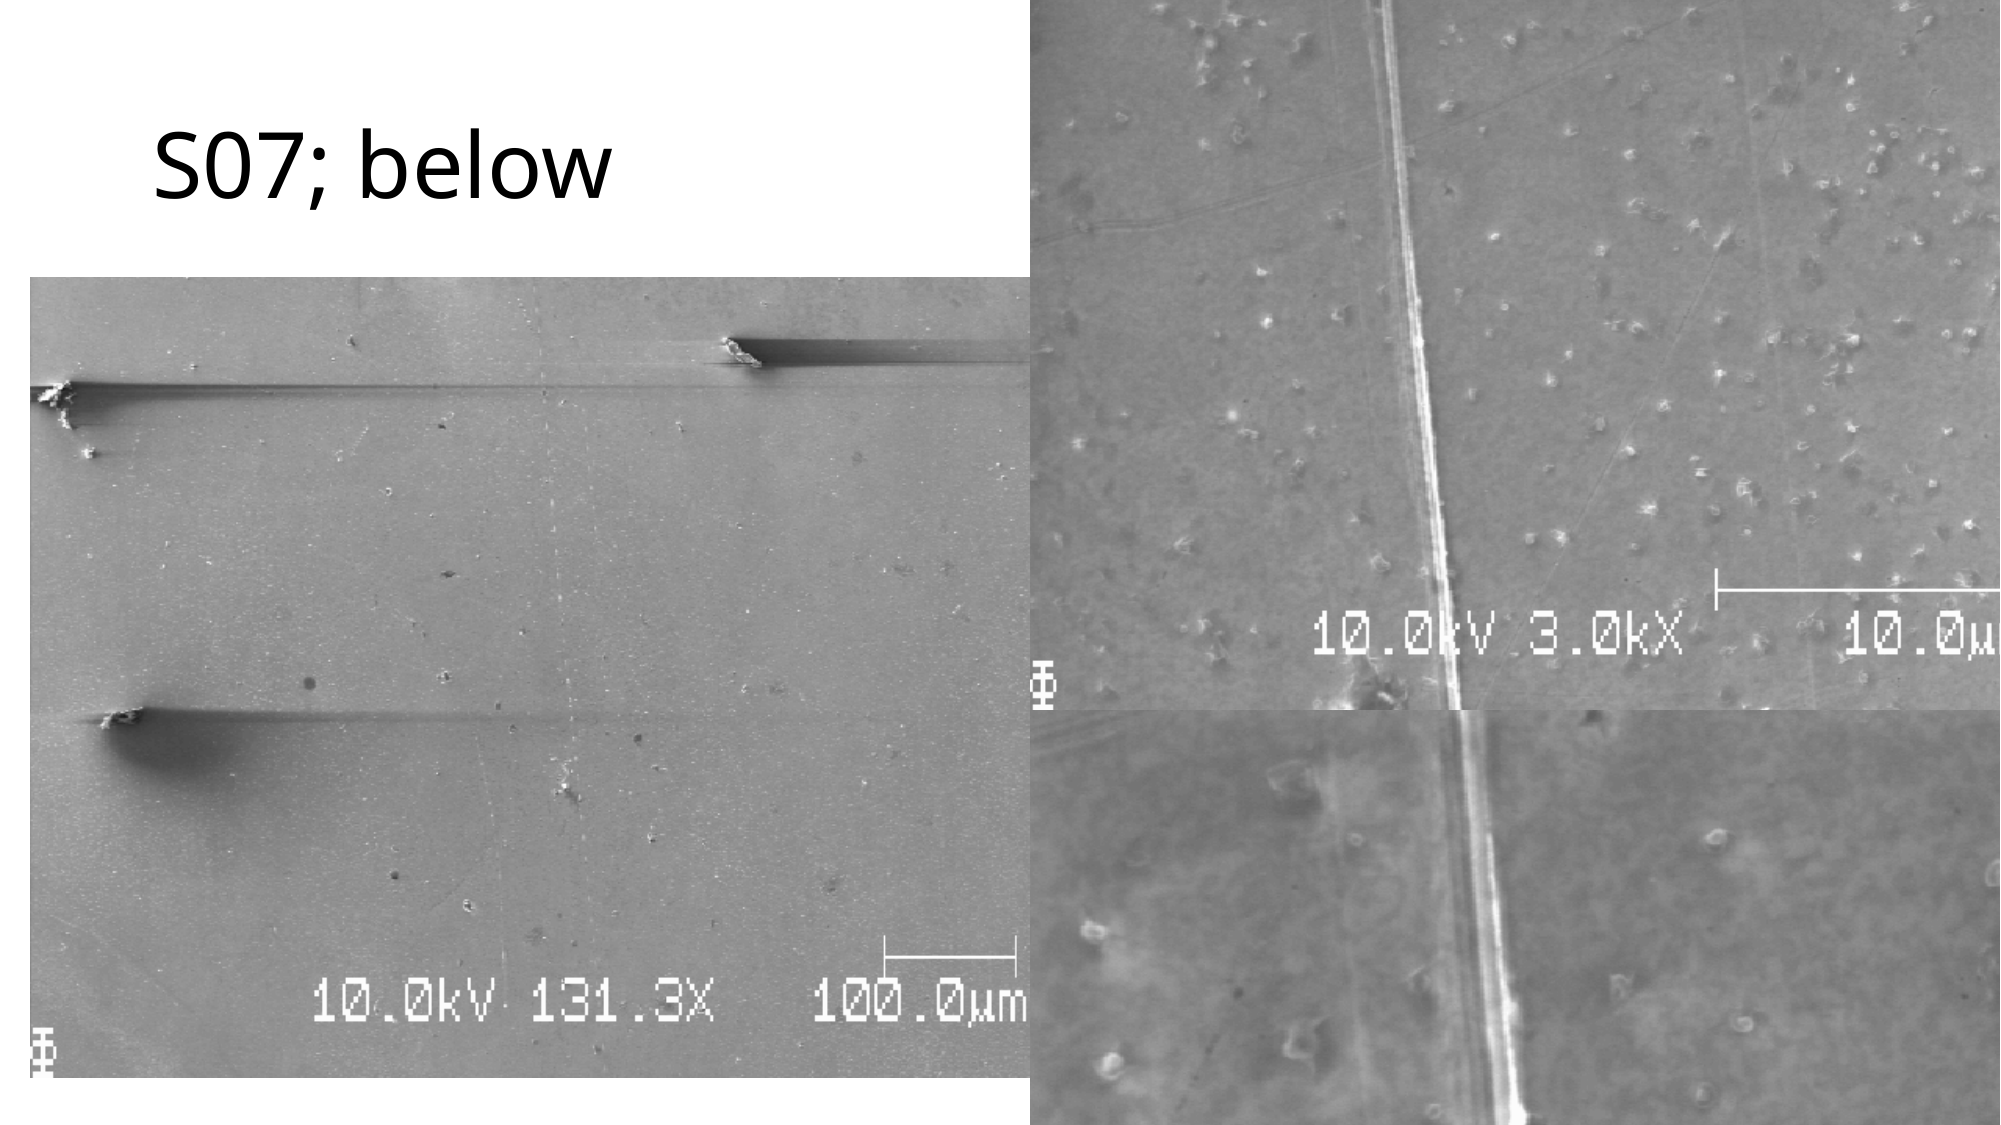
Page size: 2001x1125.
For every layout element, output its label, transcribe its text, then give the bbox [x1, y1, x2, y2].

picture [30, 0, 2000, 1125]
title S07; below [137, 59, 1030, 277]
